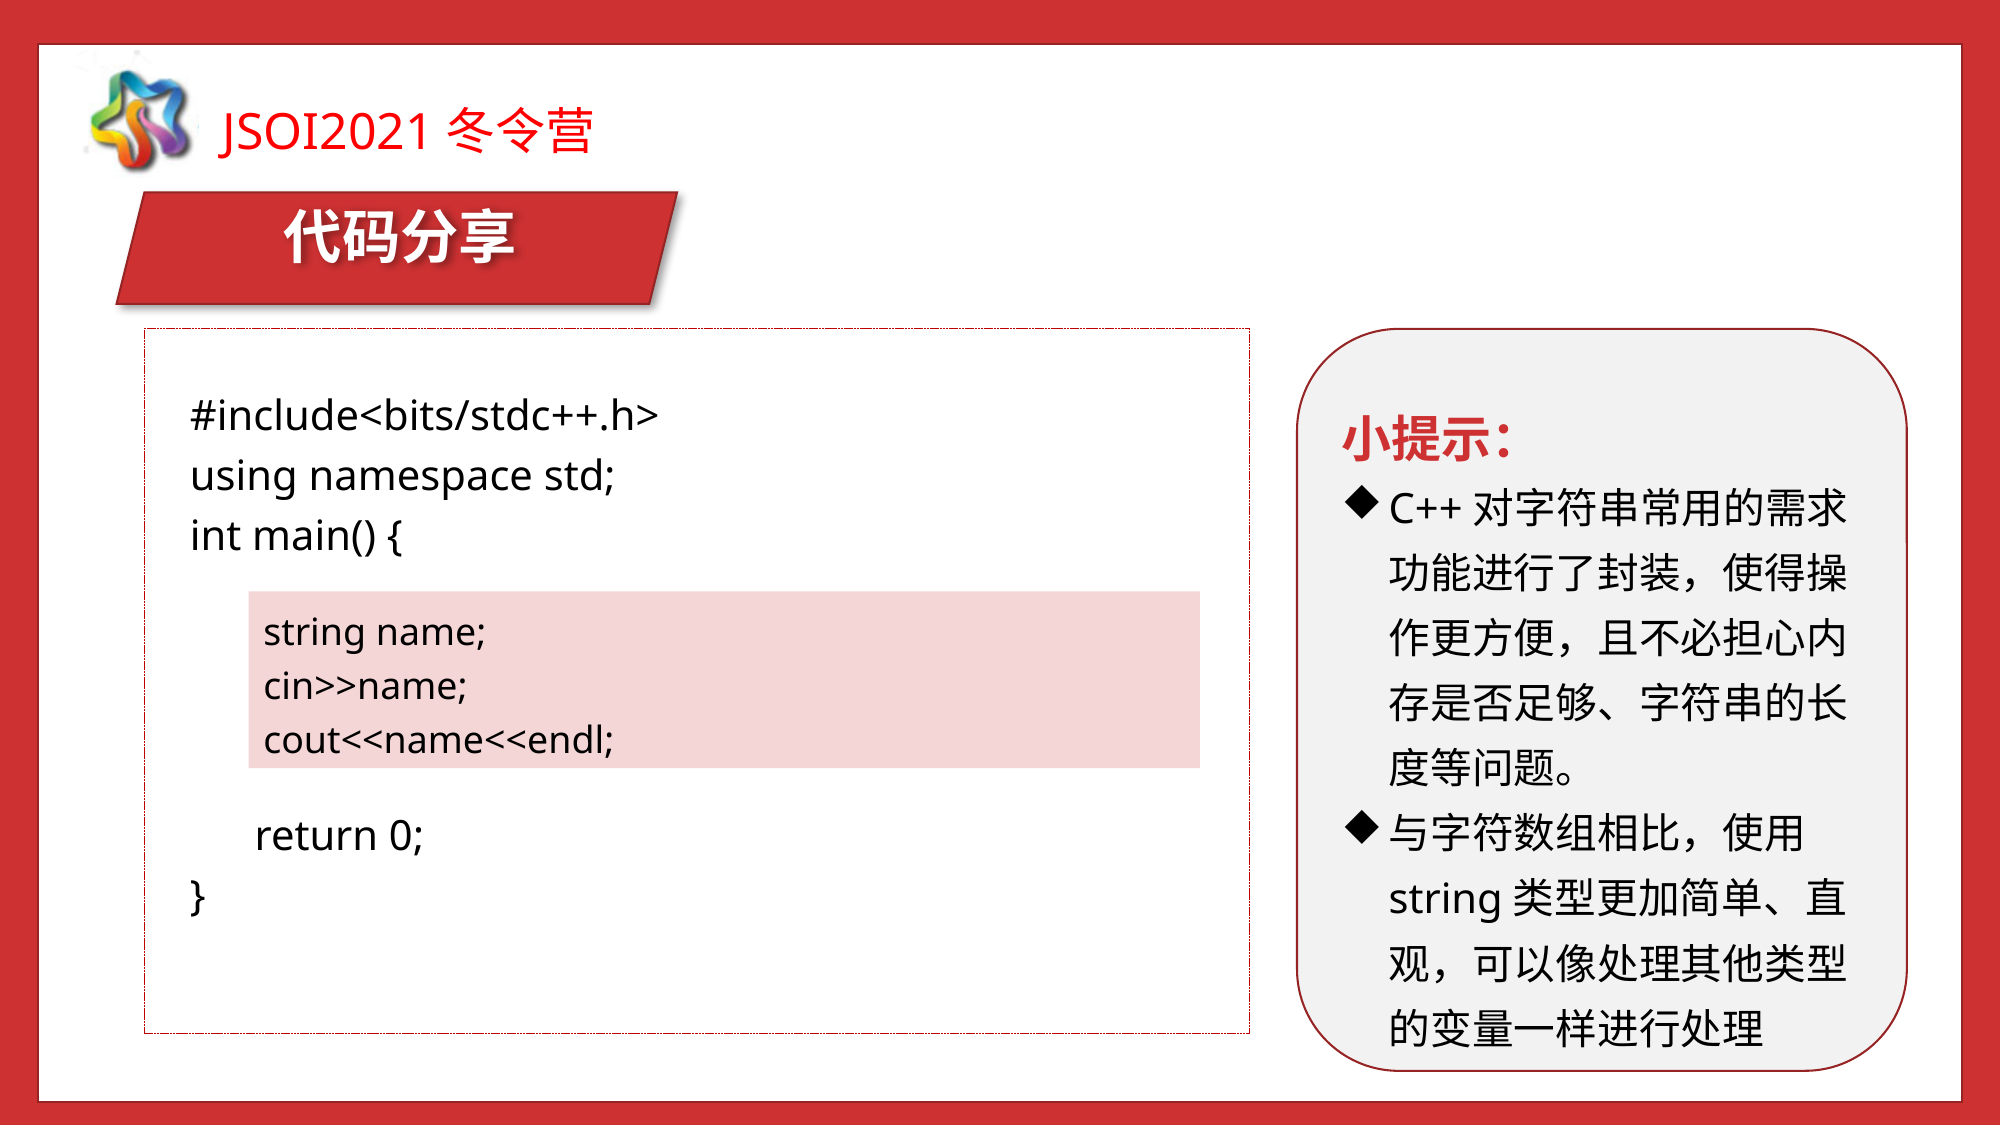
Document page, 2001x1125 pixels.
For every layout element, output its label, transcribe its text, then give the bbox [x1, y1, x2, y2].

picture [76, 50, 199, 181]
text_box #include<bits/stdc++.h> using namespace std; int main() { return 0; } [175, 371, 1234, 926]
text_box 小提示： C++对字符串常用的需求功能进行了封装，使得操作更方便，且不必担心内存是否足够、字符串的长度等问题。 与字符数组相比，使用string类型更加简单、直观，可以像处理其他类型的变量一样进行处理 [1295, 327, 1908, 1072]
text_box [144, 328, 1250, 1034]
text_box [116, 192, 678, 304]
text_box string name; cin>>name; cout<<name<<endl; [248, 591, 1200, 769]
